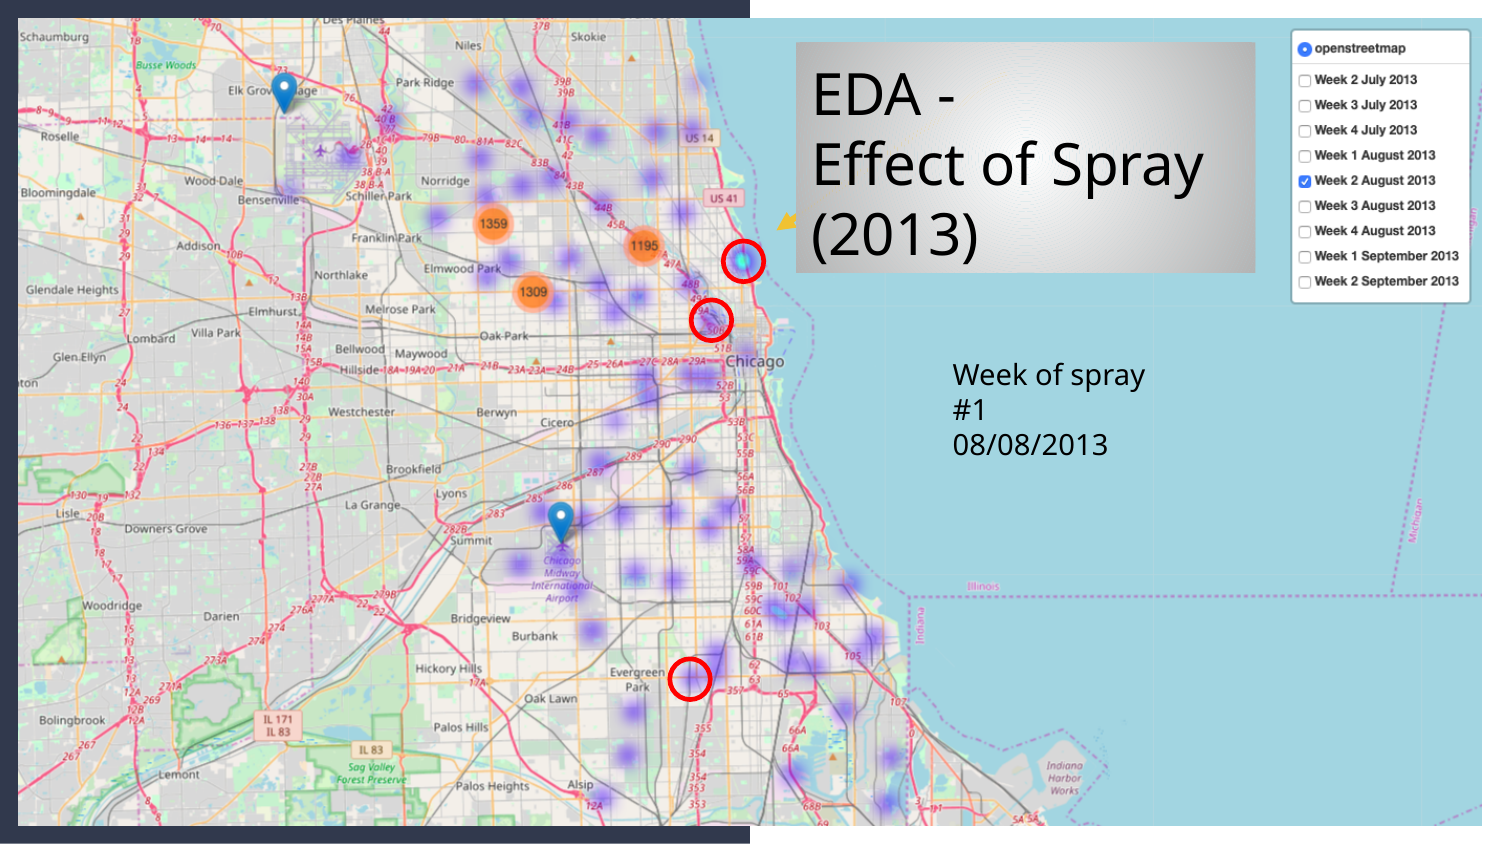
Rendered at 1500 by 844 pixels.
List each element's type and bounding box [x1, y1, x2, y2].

picture [18, 18, 1482, 826]
text_box [776, 72, 1007, 231]
